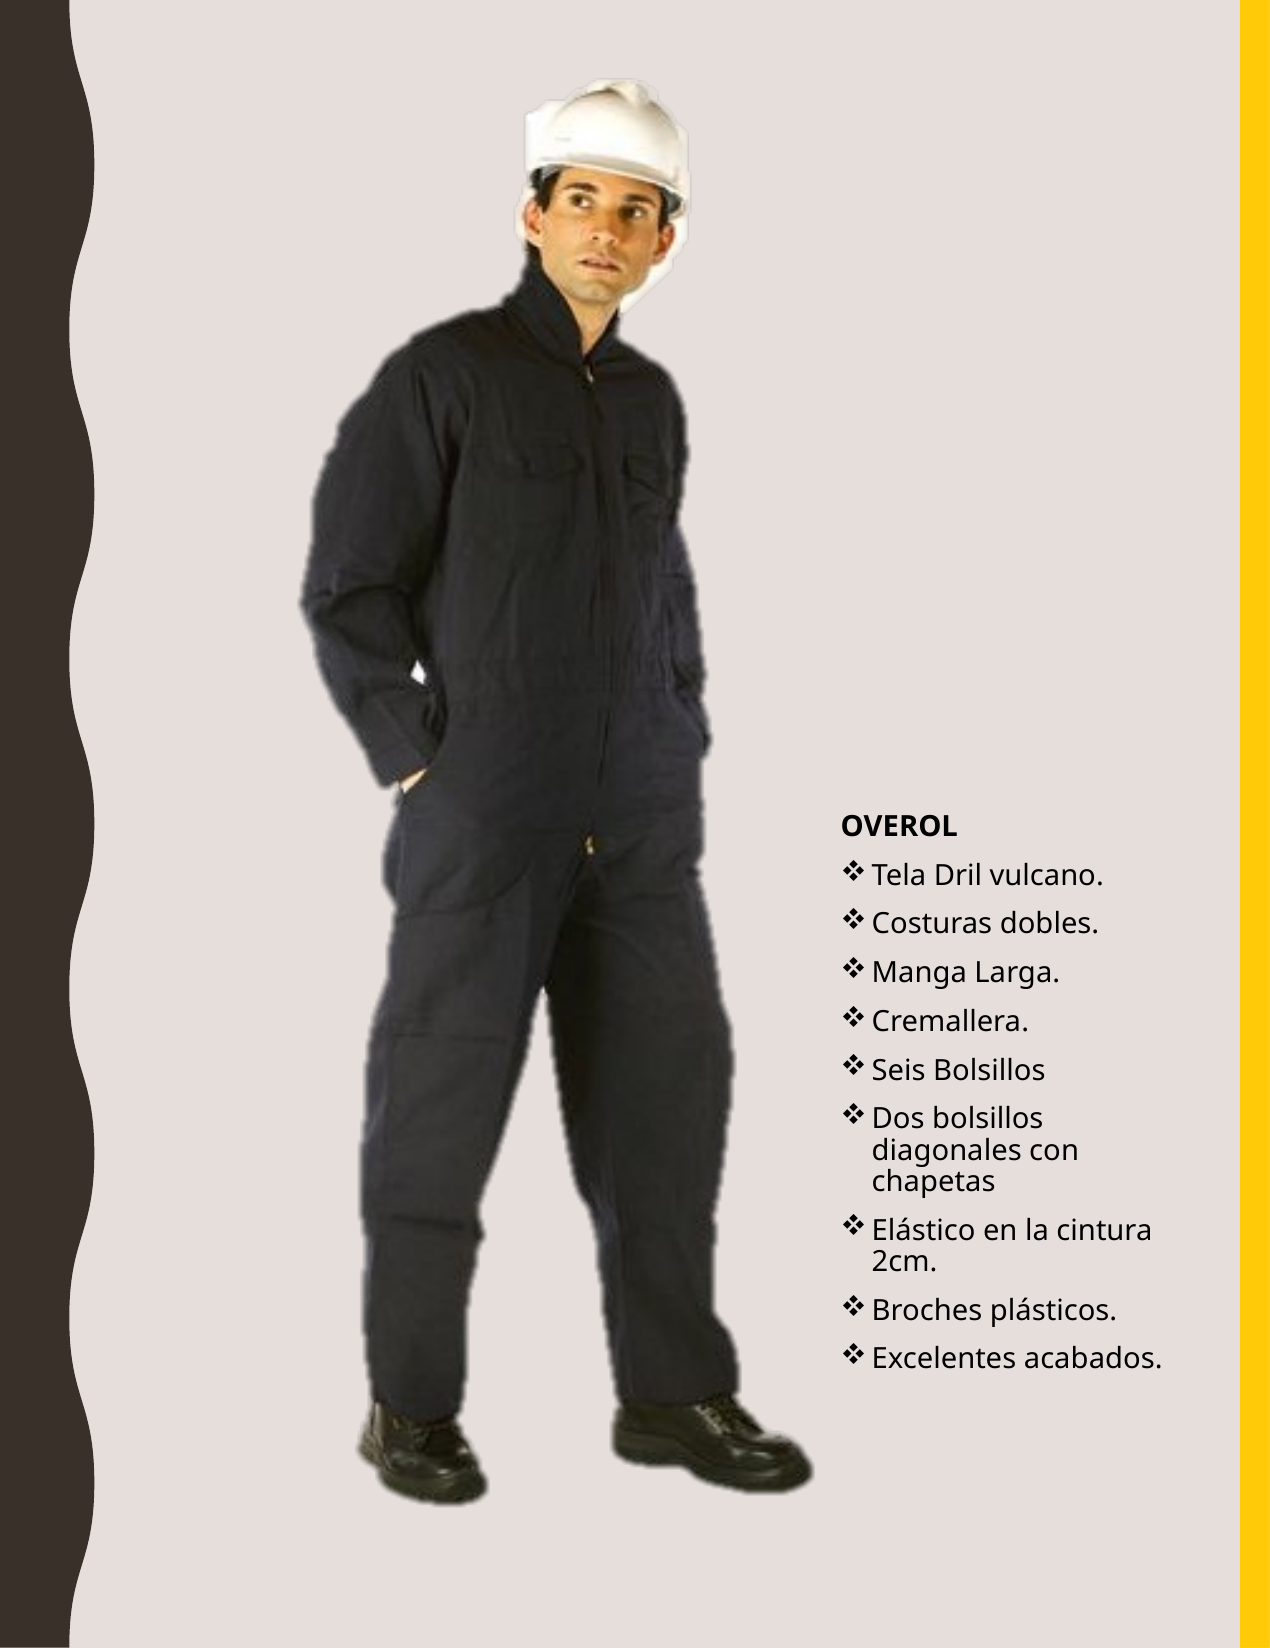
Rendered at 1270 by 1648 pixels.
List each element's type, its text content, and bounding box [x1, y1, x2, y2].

picture [211, 0, 951, 1621]
text_box OVEROL Tela Dril vulcano. Costuras dobles. Manga Larga. Cremallera. Seis Bolsillos Dos bolsillos diagonales con chapetas Elástico en la cintura 2cm. Broches plásticos. Excelentes acabados. [951, 752, 1198, 1359]
